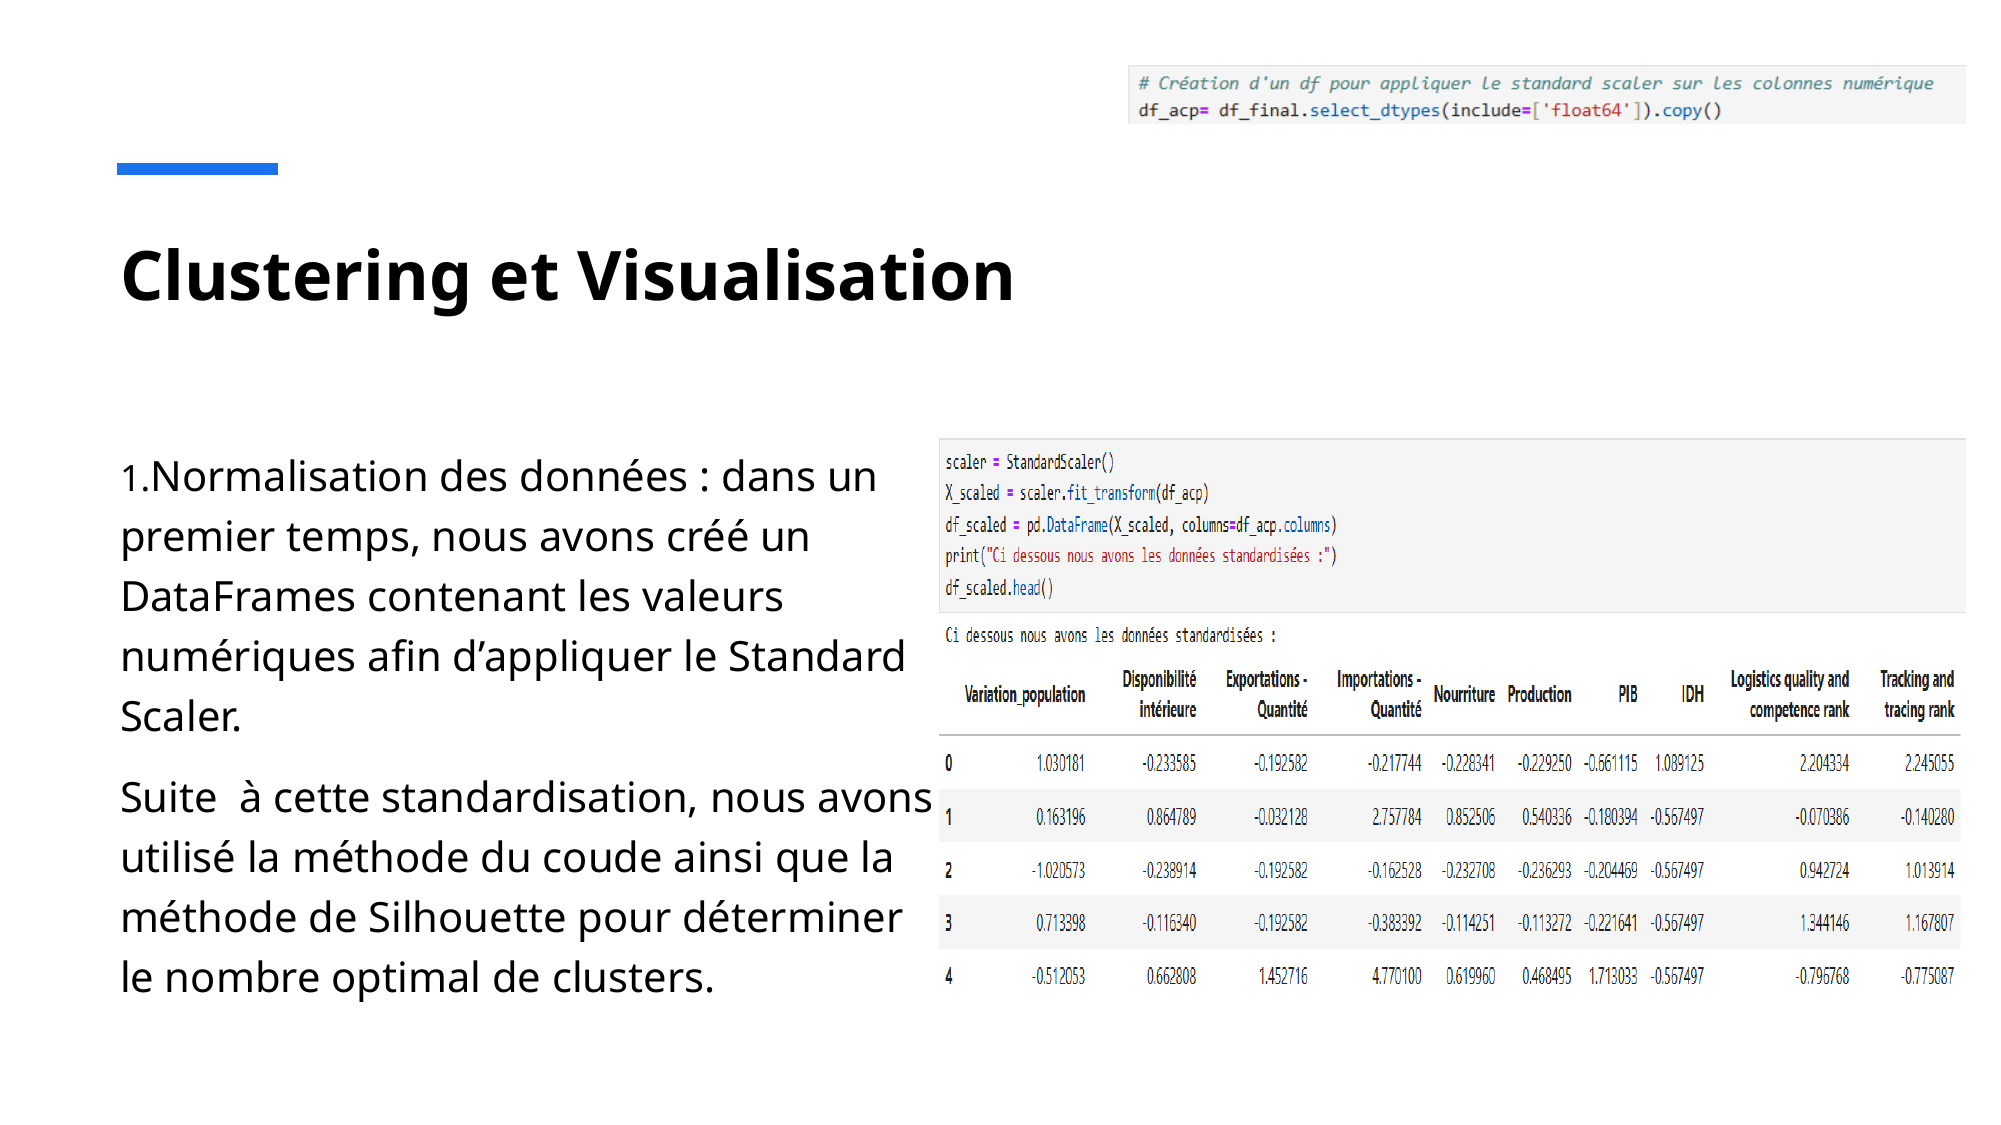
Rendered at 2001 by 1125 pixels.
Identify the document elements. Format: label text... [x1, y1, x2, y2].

picture [935, 431, 1966, 1017]
picture [1127, 65, 1966, 124]
list Normalisation des données : dans un premier temps, nous avons créé un DataFrames contenant les valeurs numériques afin d’appliquer le Standard Scaler. Suite à cette standardisation, nous avons utilisé la méthode du coude ainsi que la méthode de Silhouette pour déterminer le nombre optimal de clusters. [105, 431, 935, 1017]
title Clustering et Visualisation [105, 224, 1892, 405]
